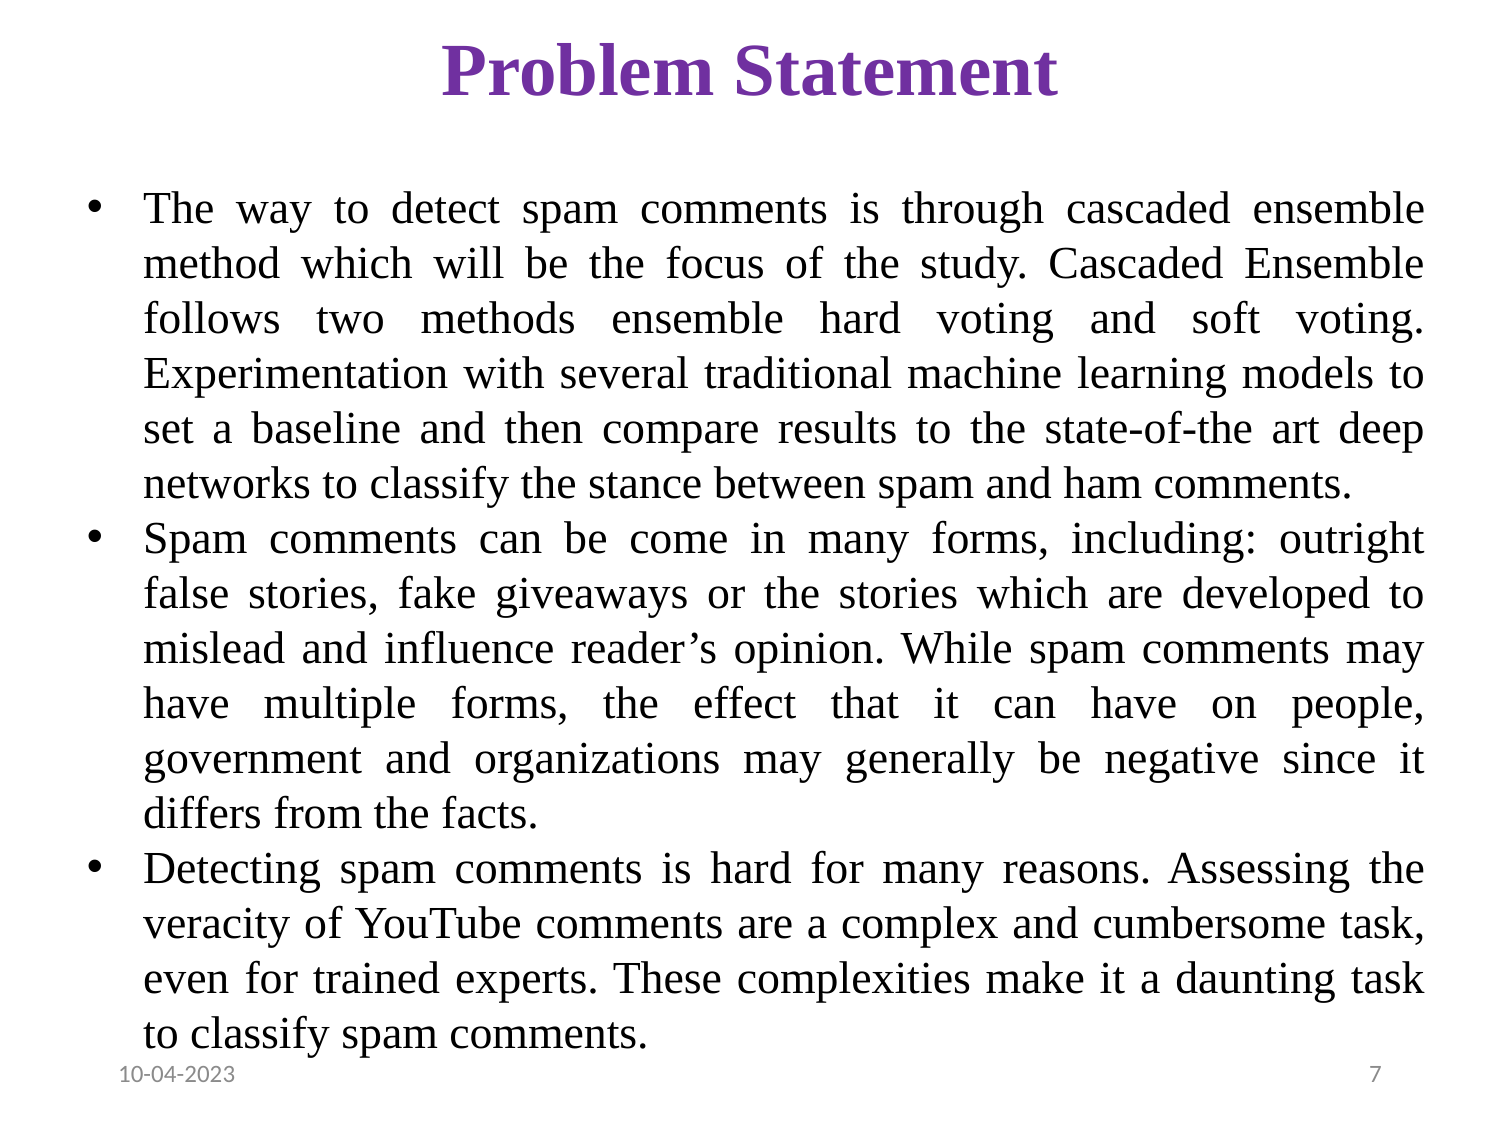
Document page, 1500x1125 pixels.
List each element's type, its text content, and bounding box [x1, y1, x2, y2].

slide_number 7 [1059, 1066, 1397, 1103]
title Problem Statement [103, 27, 1397, 115]
text_box The way to detect spam comments is through cascaded ensemble method which will be the focus of the study. Cascaded Ensemble follows two methods ensemble hard voting and soft voting. Experimentation with several traditional machine learning models to set a baseline and then compare results to the state-of-the art deep networks to classify the stance between spam and ham comments. Spam comments can be come in many forms, including: outright false stories, fake giveaways or the stories which are developed to mislead and influence reader’s opinion. While spam comments may have multiple forms, the effect that it can have on people, government and organizations may generally be negative since it differs from the facts. Detecting spam comments is hard for many reasons. Assessing the veracity of YouTube comments are a complex and cumbersome task, even for trained experts. These complexities make it a daunting task to classify spam comments. [72, 170, 1441, 1066]
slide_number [103, 1066, 441, 1103]
